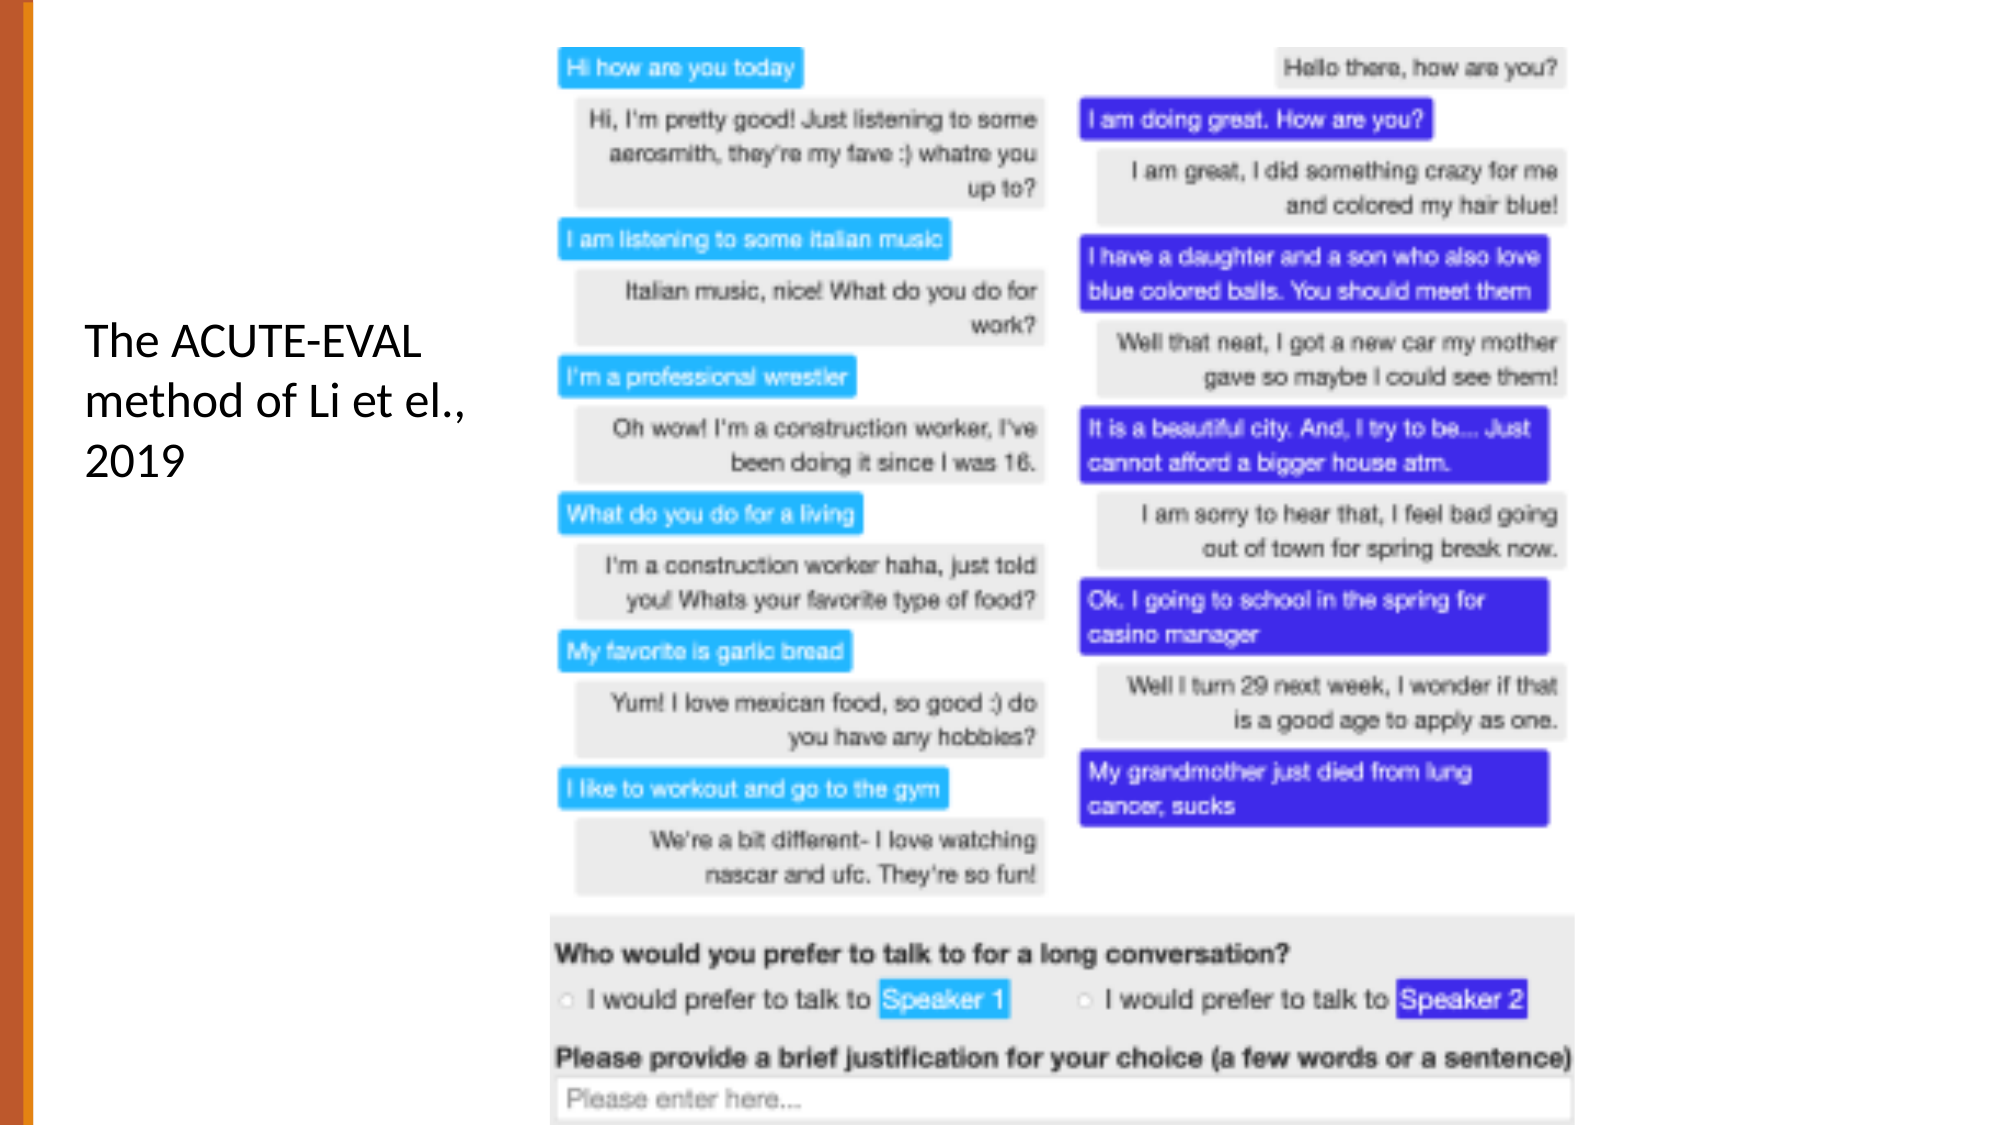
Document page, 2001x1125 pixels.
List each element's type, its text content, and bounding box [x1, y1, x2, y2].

text_box The ACUTE-EVAL method of Li et el., 2019 [69, 299, 500, 495]
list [549, 47, 1576, 1125]
